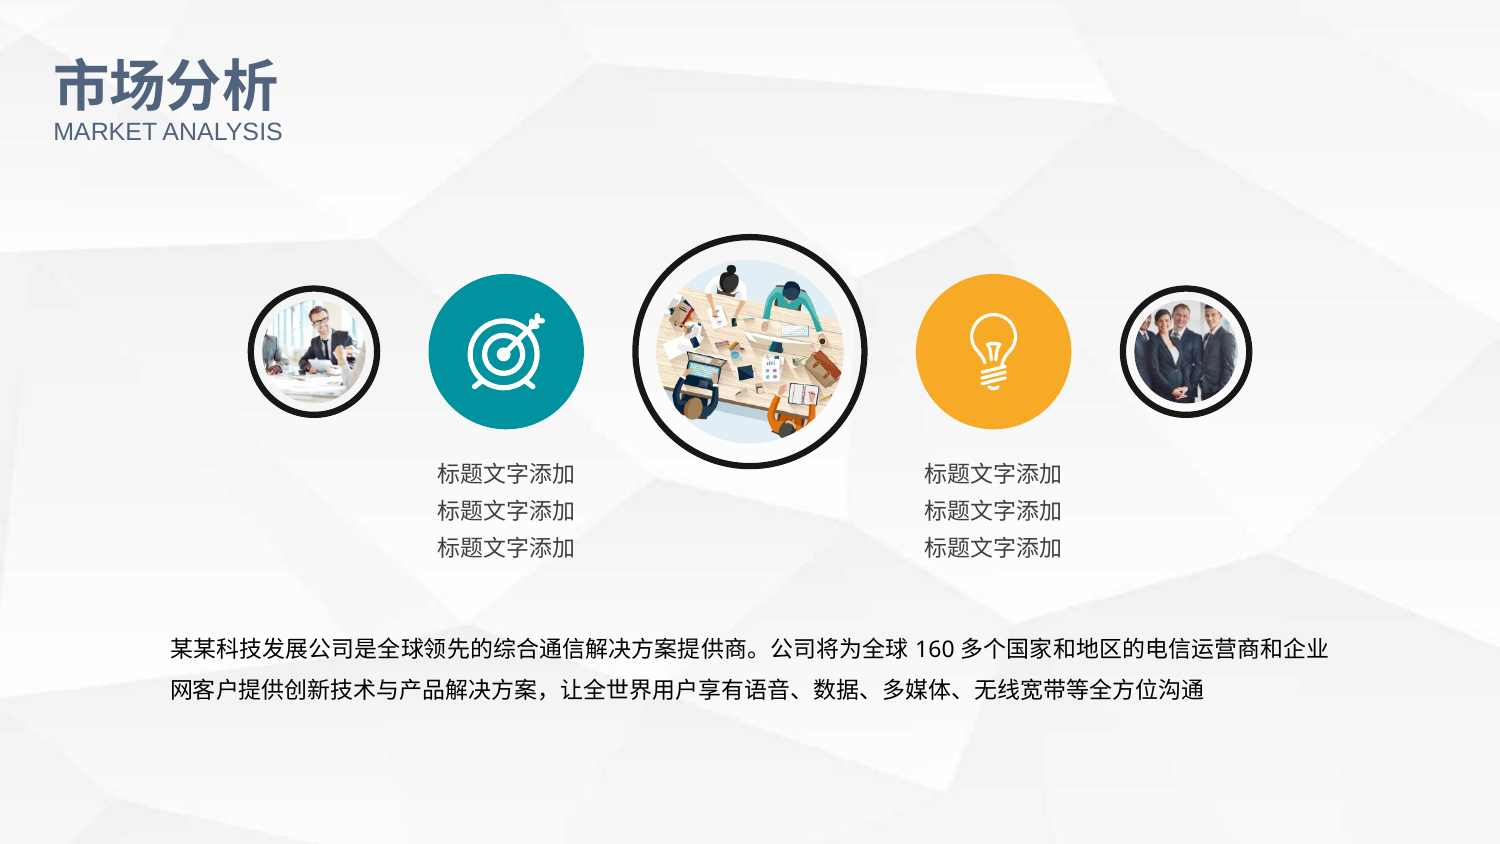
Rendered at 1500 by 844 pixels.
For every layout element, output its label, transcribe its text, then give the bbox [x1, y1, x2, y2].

text_box [680, 444, 820, 468]
text_box [634, 284, 656, 419]
text_box [427, 272, 585, 431]
text_box [1121, 314, 1134, 390]
text_box [466, 311, 547, 392]
text_box [1148, 404, 1224, 416]
text_box [969, 311, 1019, 392]
text_box [680, 236, 819, 259]
text_box 市场分析 [42, 31, 370, 104]
text_box [1149, 287, 1223, 299]
text_box [366, 314, 379, 390]
text_box [249, 314, 262, 390]
text_box [277, 287, 351, 299]
text_box [1238, 313, 1251, 390]
text_box MARKET ANALYSIS [42, 104, 370, 152]
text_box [400, 447, 612, 570]
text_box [888, 447, 1100, 570]
text_box [844, 284, 866, 419]
picture [0, 0, 1500, 844]
text_box [276, 404, 352, 416]
text_box 某某科技发展公司是全球领先的综合通信解决方案提供商。公司将为全球160多个国家和地区的电信运营商和企业网客户提供创新技术与产品解决方案，让全世界用户享有语音、数据、多媒体、无线宽带等全方位沟通 [158, 615, 1342, 709]
text_box [914, 272, 1073, 431]
